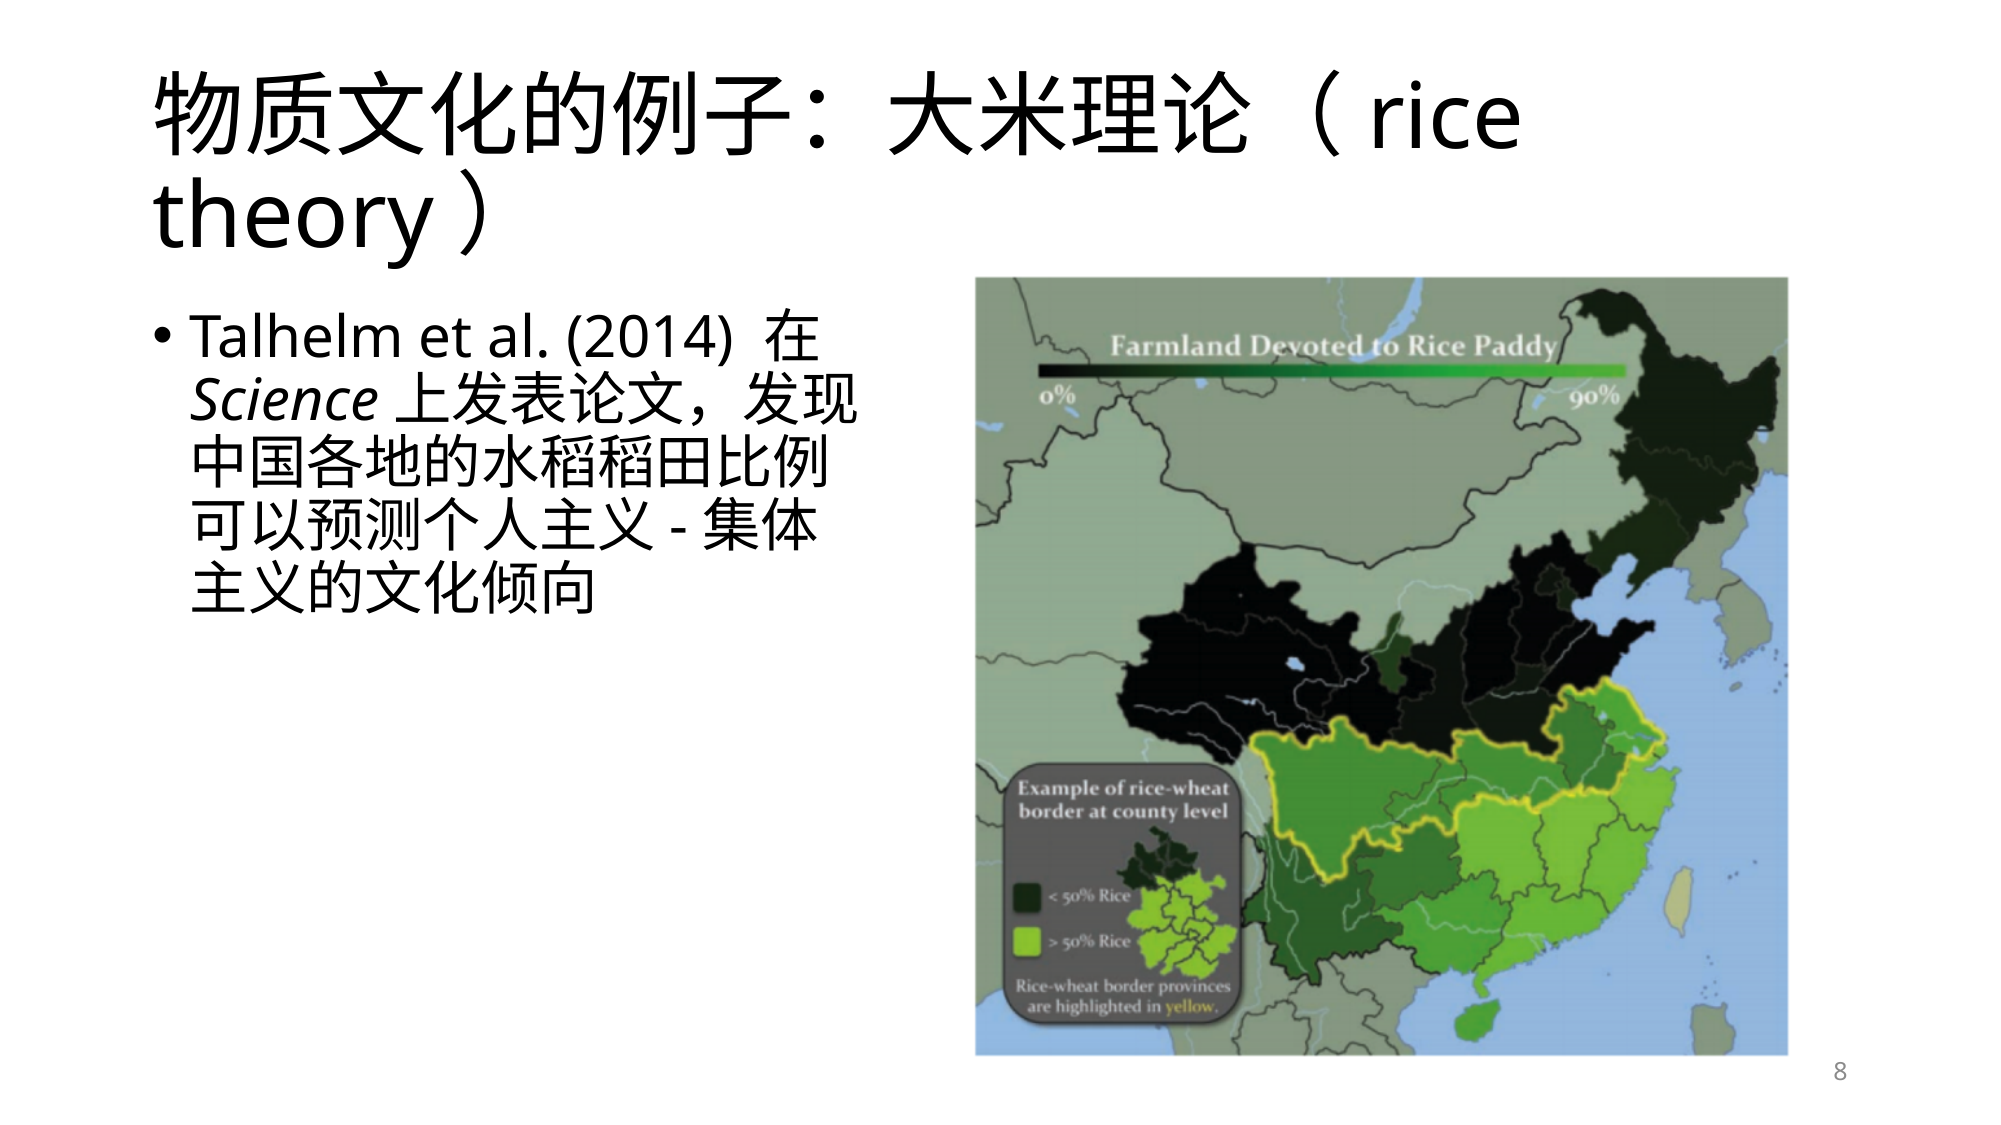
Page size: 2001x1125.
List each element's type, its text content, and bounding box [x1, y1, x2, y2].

slide_number 8 [1412, 1042, 1863, 1103]
picture [966, 266, 1795, 1066]
list Talhelm et al. (2014) 在Science上发表论文，发现中国各地的水稻稻田比例可以预测个人主义-集体主义的文化倾向 [137, 299, 879, 1014]
title 物质文化的例子：大米理论（rice theory） [137, 59, 1932, 278]
